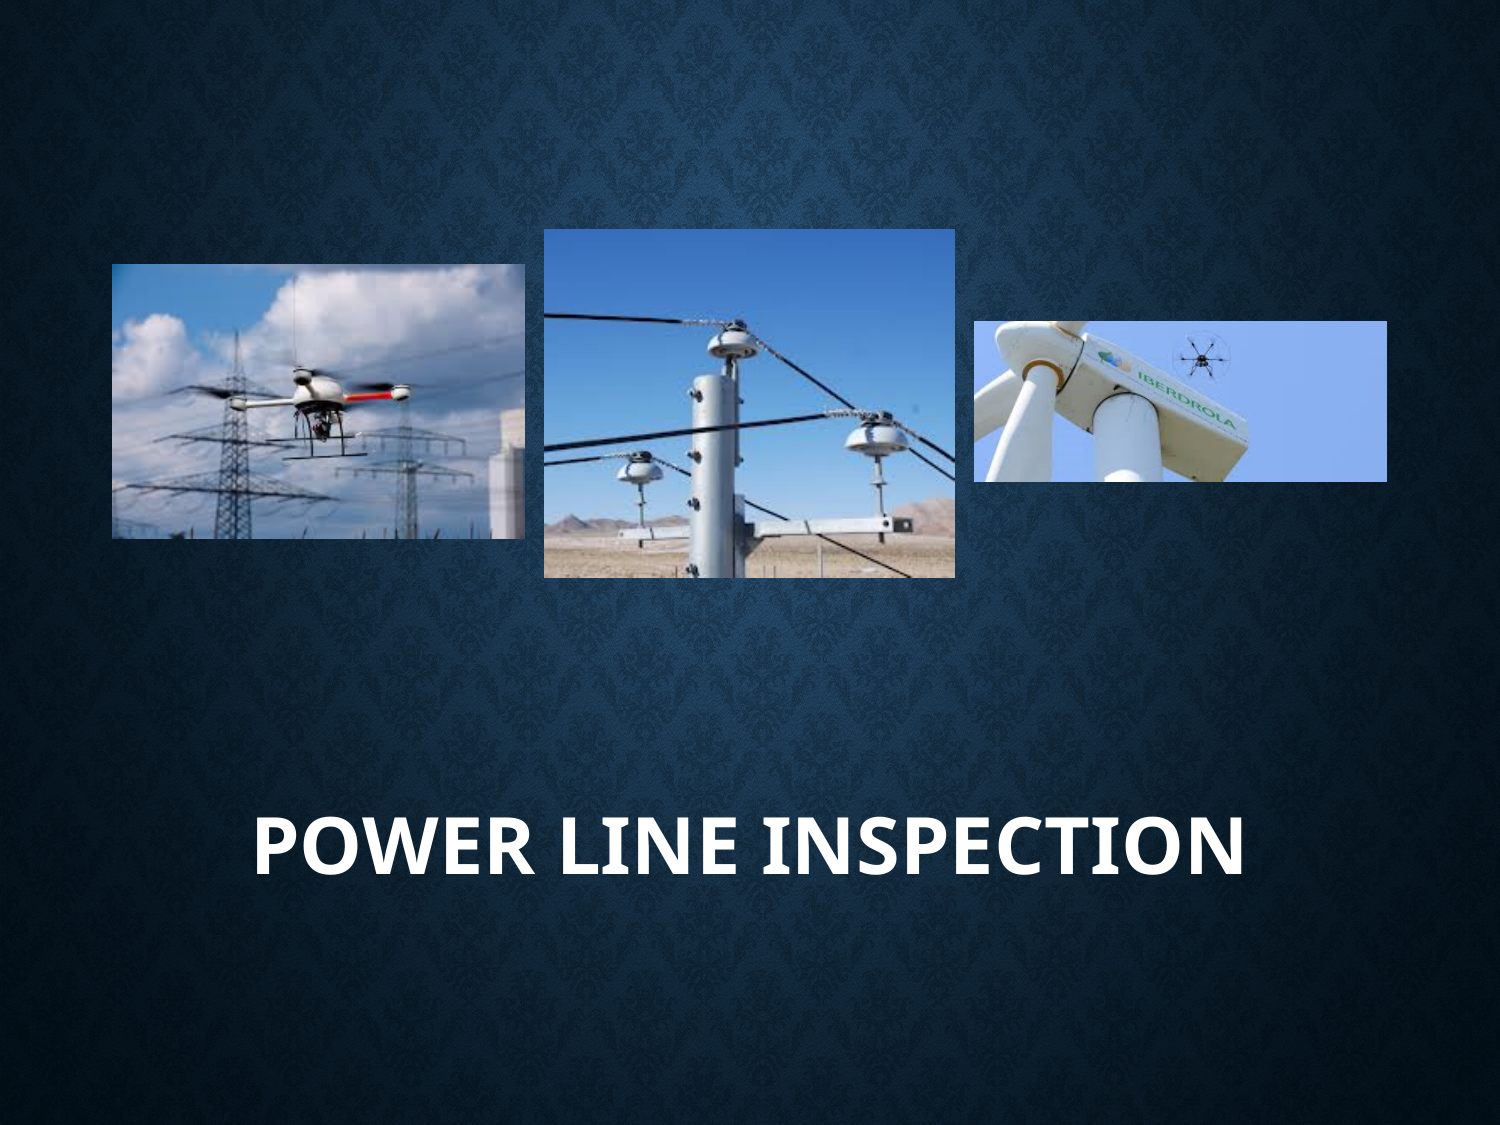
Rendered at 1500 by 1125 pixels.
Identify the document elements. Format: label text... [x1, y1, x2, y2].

title Power Line Inspection [112, 691, 1388, 900]
picture [112, 264, 526, 540]
picture [973, 321, 1387, 483]
text_box [0, 0, 1500, 1125]
picture [544, 228, 955, 579]
